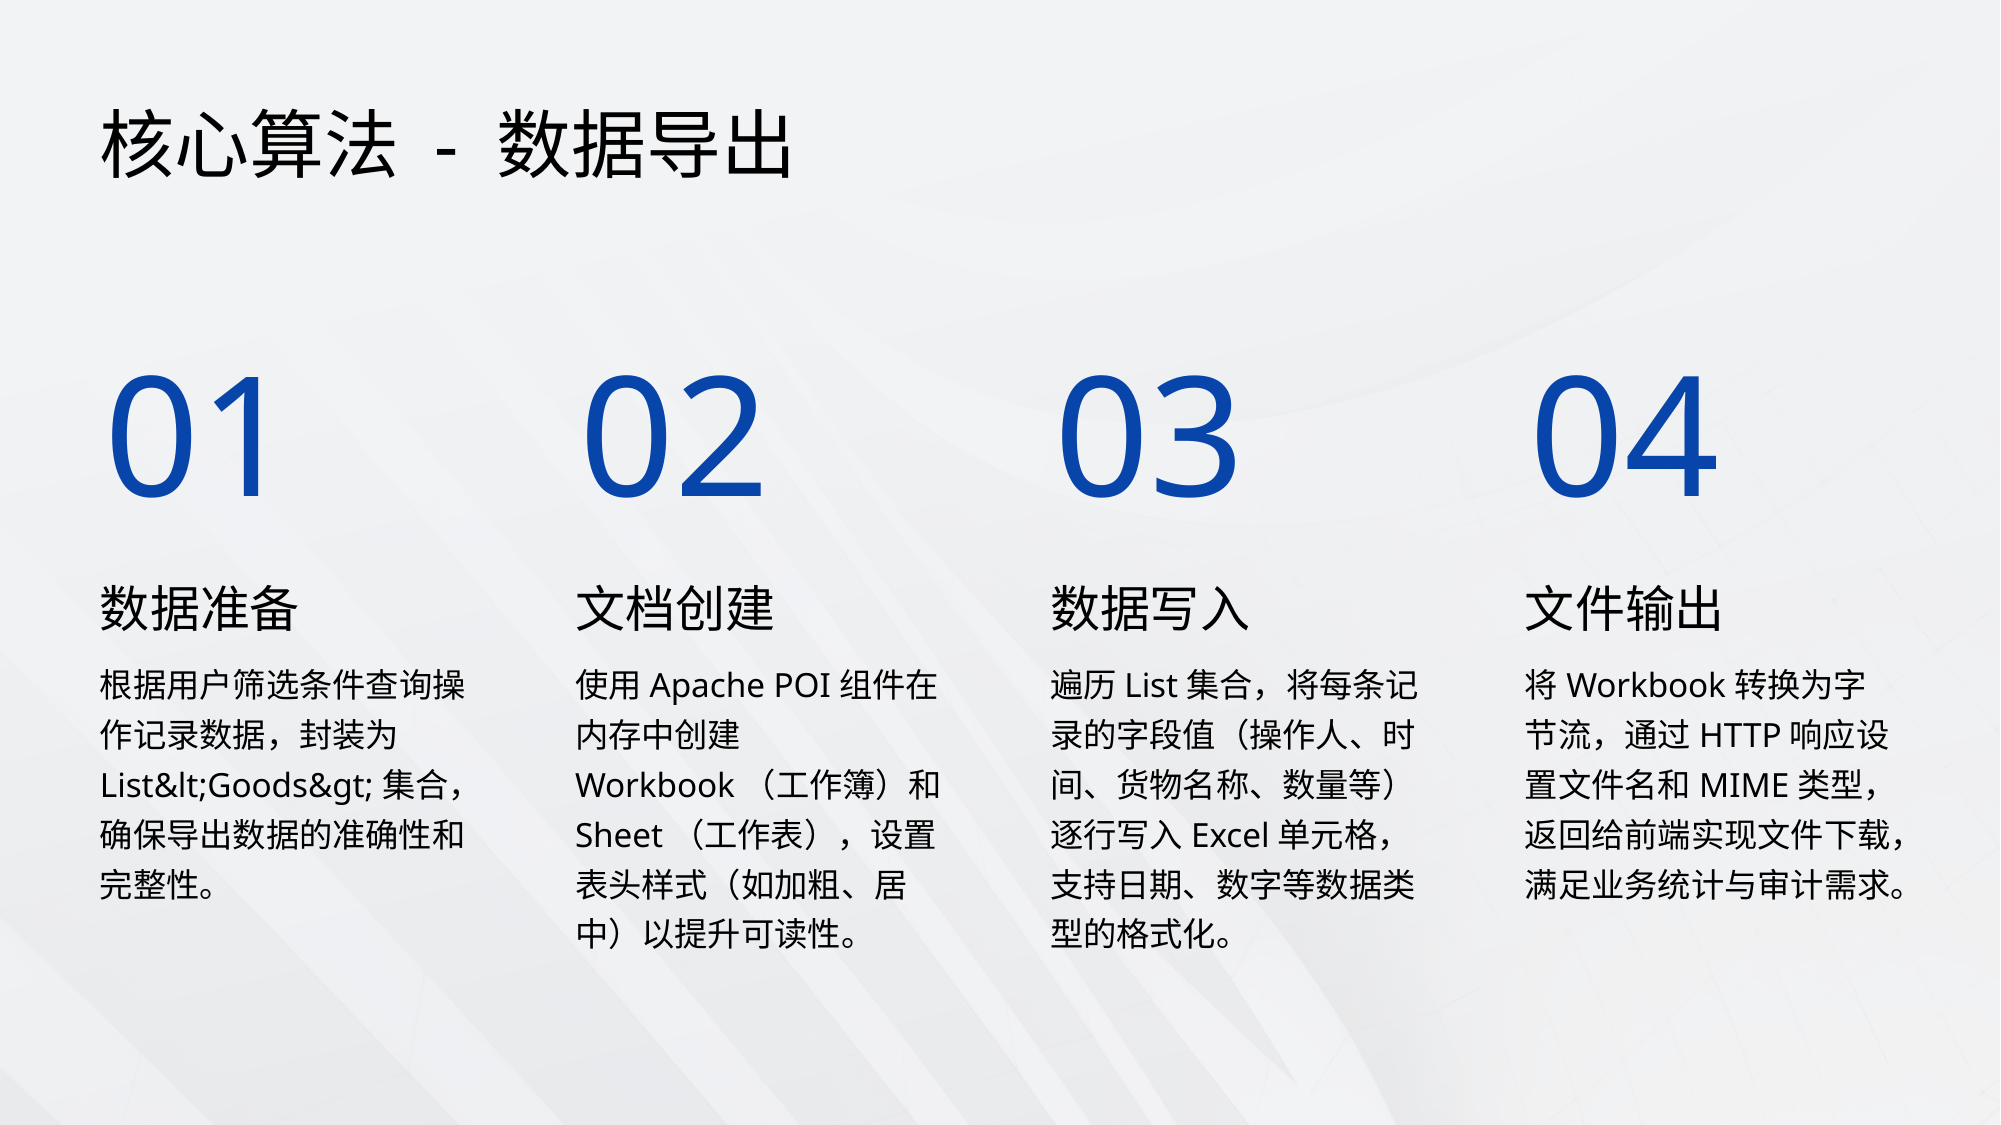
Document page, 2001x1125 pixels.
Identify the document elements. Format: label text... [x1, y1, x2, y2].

list 数据准备 [99, 570, 475, 638]
title 核心算法 - 数据导出 [99, 87, 1900, 188]
list 使用Apache POI组件在内存中创建Workbook（工作簿）和Sheet（工作表），设置表头样式（如加粗、居中）以提升可读性。 [575, 654, 950, 955]
list 遍历List集合，将每条记录的字段值（操作人、时间、货物名称、数量等）逐行写入Excel单元格，支持日期、数字等数据类型的格式化。 [1050, 654, 1425, 955]
list 文件输出 [1524, 570, 1900, 638]
list 01 [102, 337, 298, 505]
list 根据用户筛选条件查询操作记录数据，封装为List&lt;Goods&gt;集合，确保导出数据的准确性和完整性。 [99, 654, 475, 955]
list 数据写入 [1050, 570, 1425, 638]
list 03 [1052, 337, 1248, 505]
list 02 [577, 337, 773, 505]
list 将Workbook转换为字节流，通过HTTP响应设置文件名和MIME类型，返回给前端实现文件下载，满足业务统计与审计需求。 [1524, 654, 1900, 955]
list 文档创建 [575, 570, 950, 638]
list 04 [1527, 337, 1723, 505]
